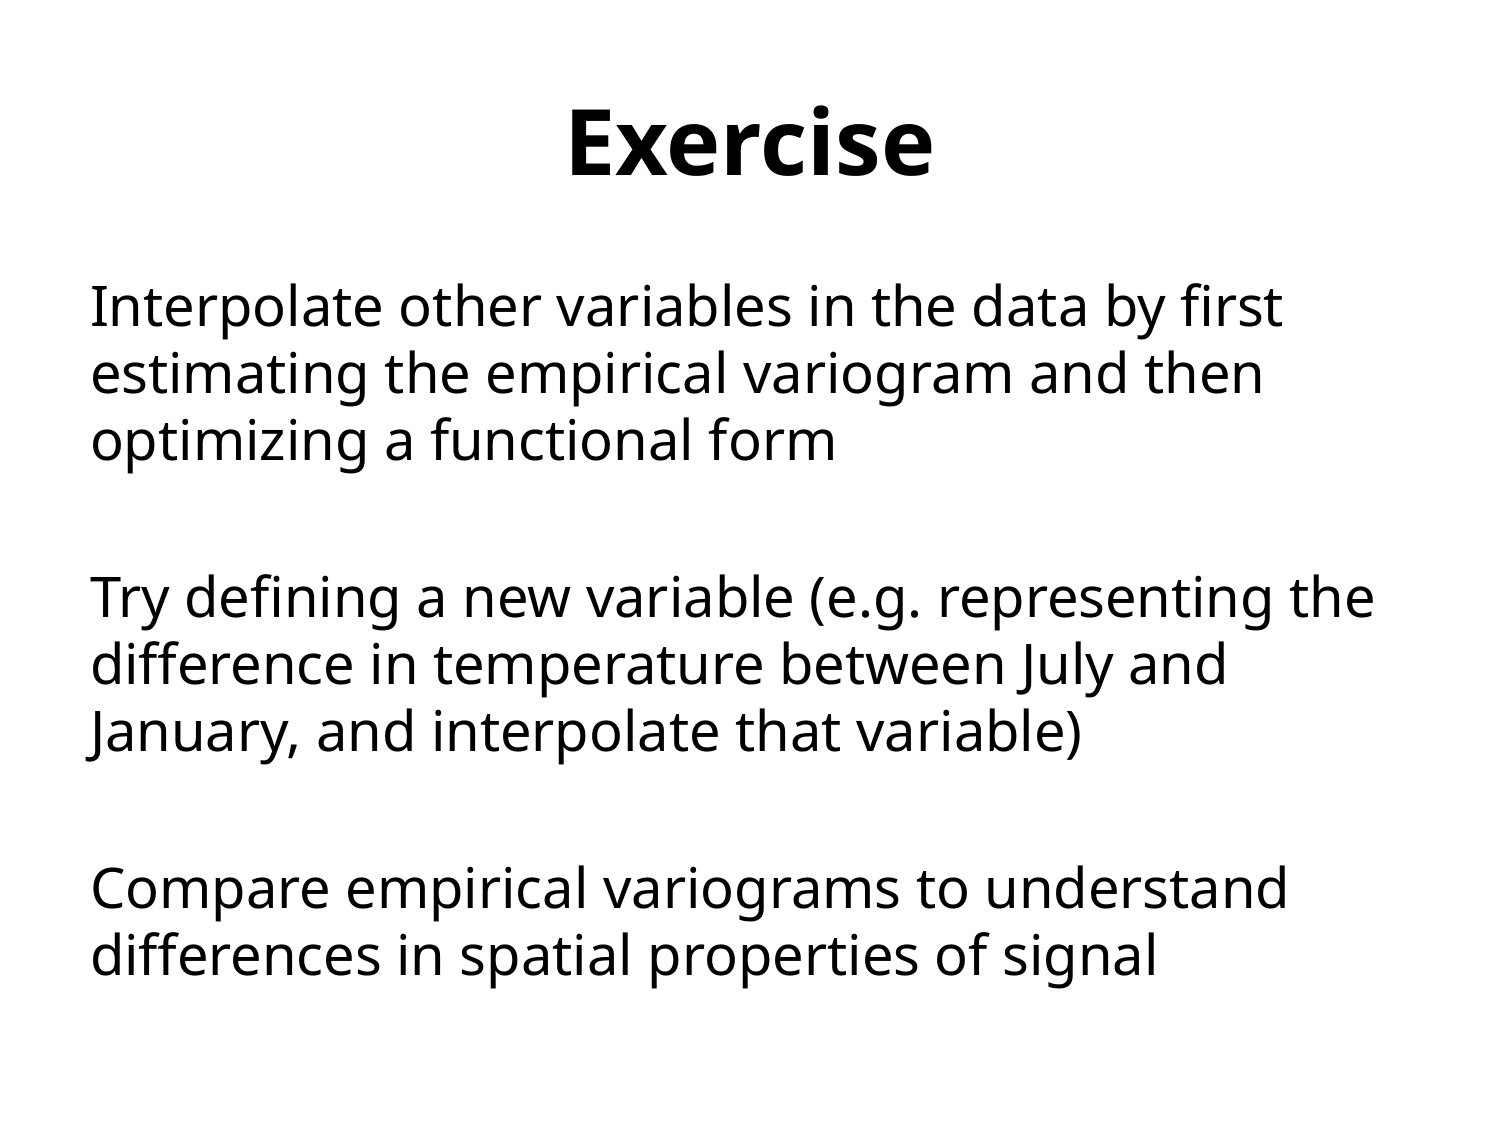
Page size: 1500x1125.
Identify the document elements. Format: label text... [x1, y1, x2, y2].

list Interpolate other variables in the data by first estimating the empirical variogram and then optimizing a functional form Try defining a new variable (e.g. representing the difference in temperature between July and January, and interpolate that variable) Compare empirical variograms to understand differences in spatial properties of signal [75, 262, 1425, 1005]
title Exercise [75, 45, 1425, 233]
